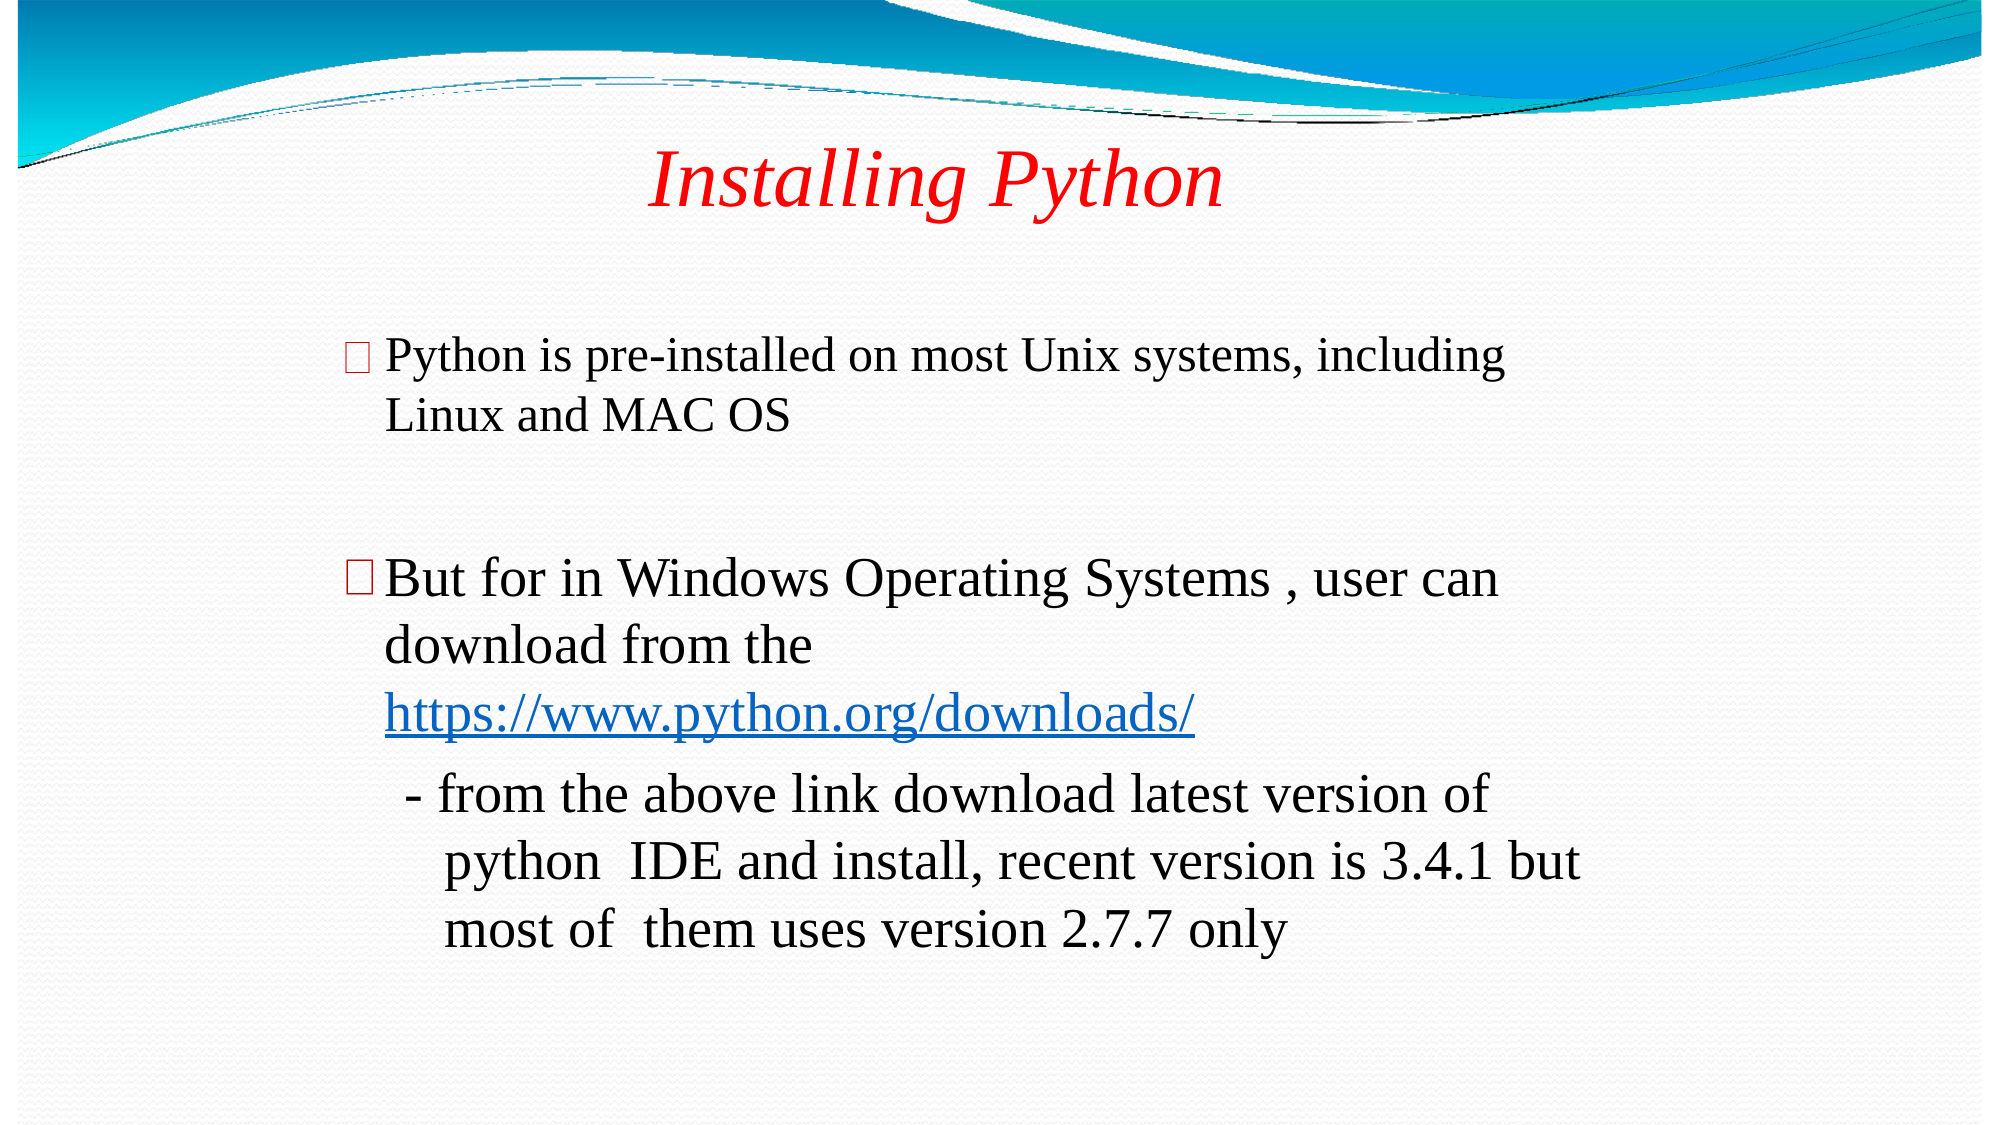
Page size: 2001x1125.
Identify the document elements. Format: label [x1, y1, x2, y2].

text_box [17, 0, 1982, 1125]
